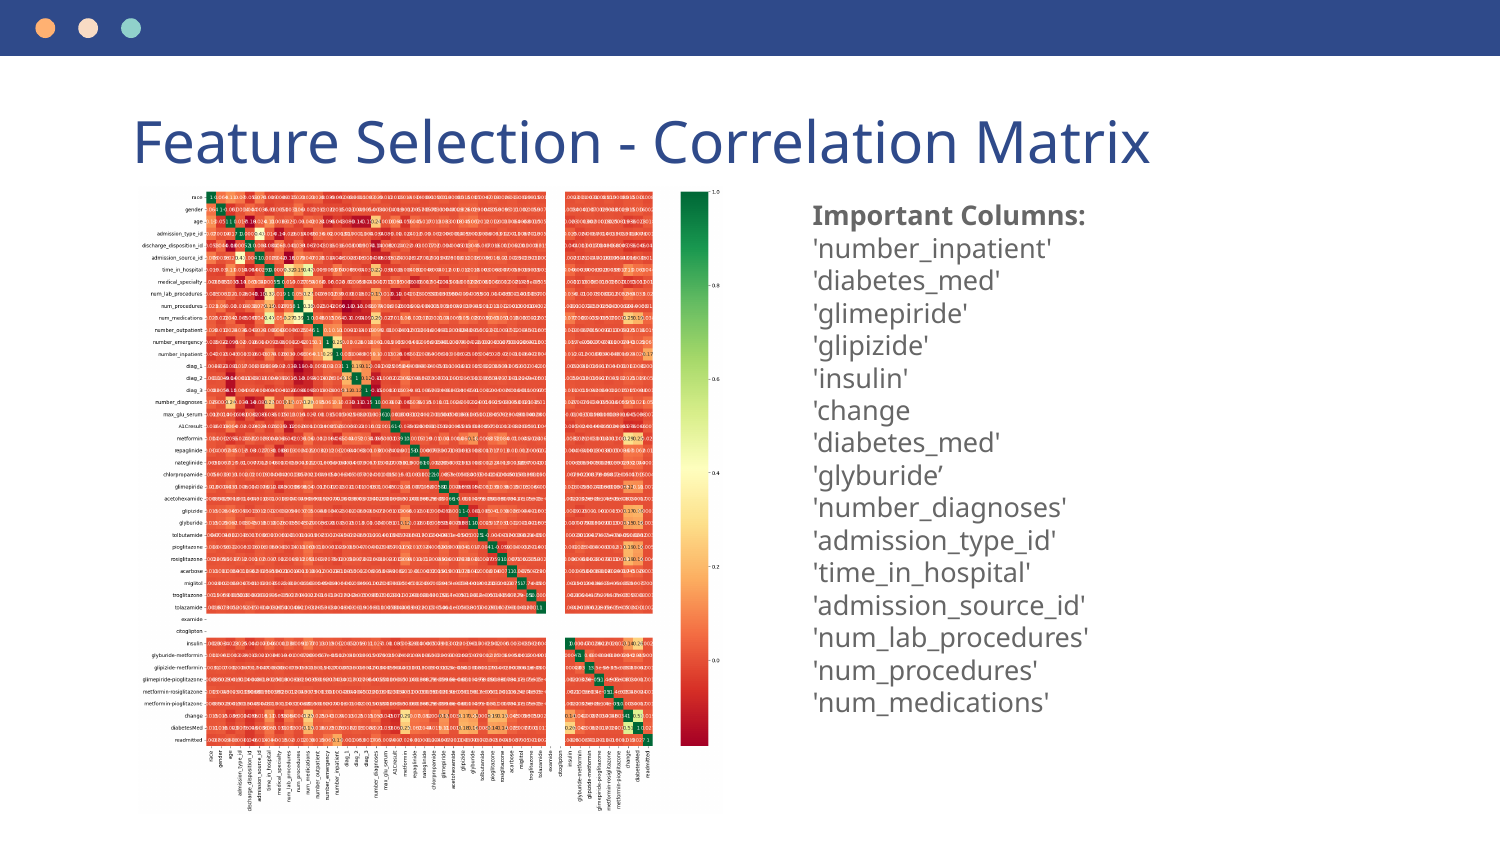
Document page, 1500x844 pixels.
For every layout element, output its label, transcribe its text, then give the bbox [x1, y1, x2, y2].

picture [137, 186, 723, 814]
subtitle Important Columns: 'number_inpatient' 'diabetes_med' 'glimepiride' 'glipizide' 'insulin' 'change 'diabetes_med' 'glyburide’ 'number_diagnoses' 'admission_type_id' 'time_in_hospital' 'admission_source_id' 'num_lab_procedures' 'num_procedures' 'num_medications' [797, 183, 1429, 751]
title Feature Selection - Correlation Matrix [117, 90, 1383, 167]
